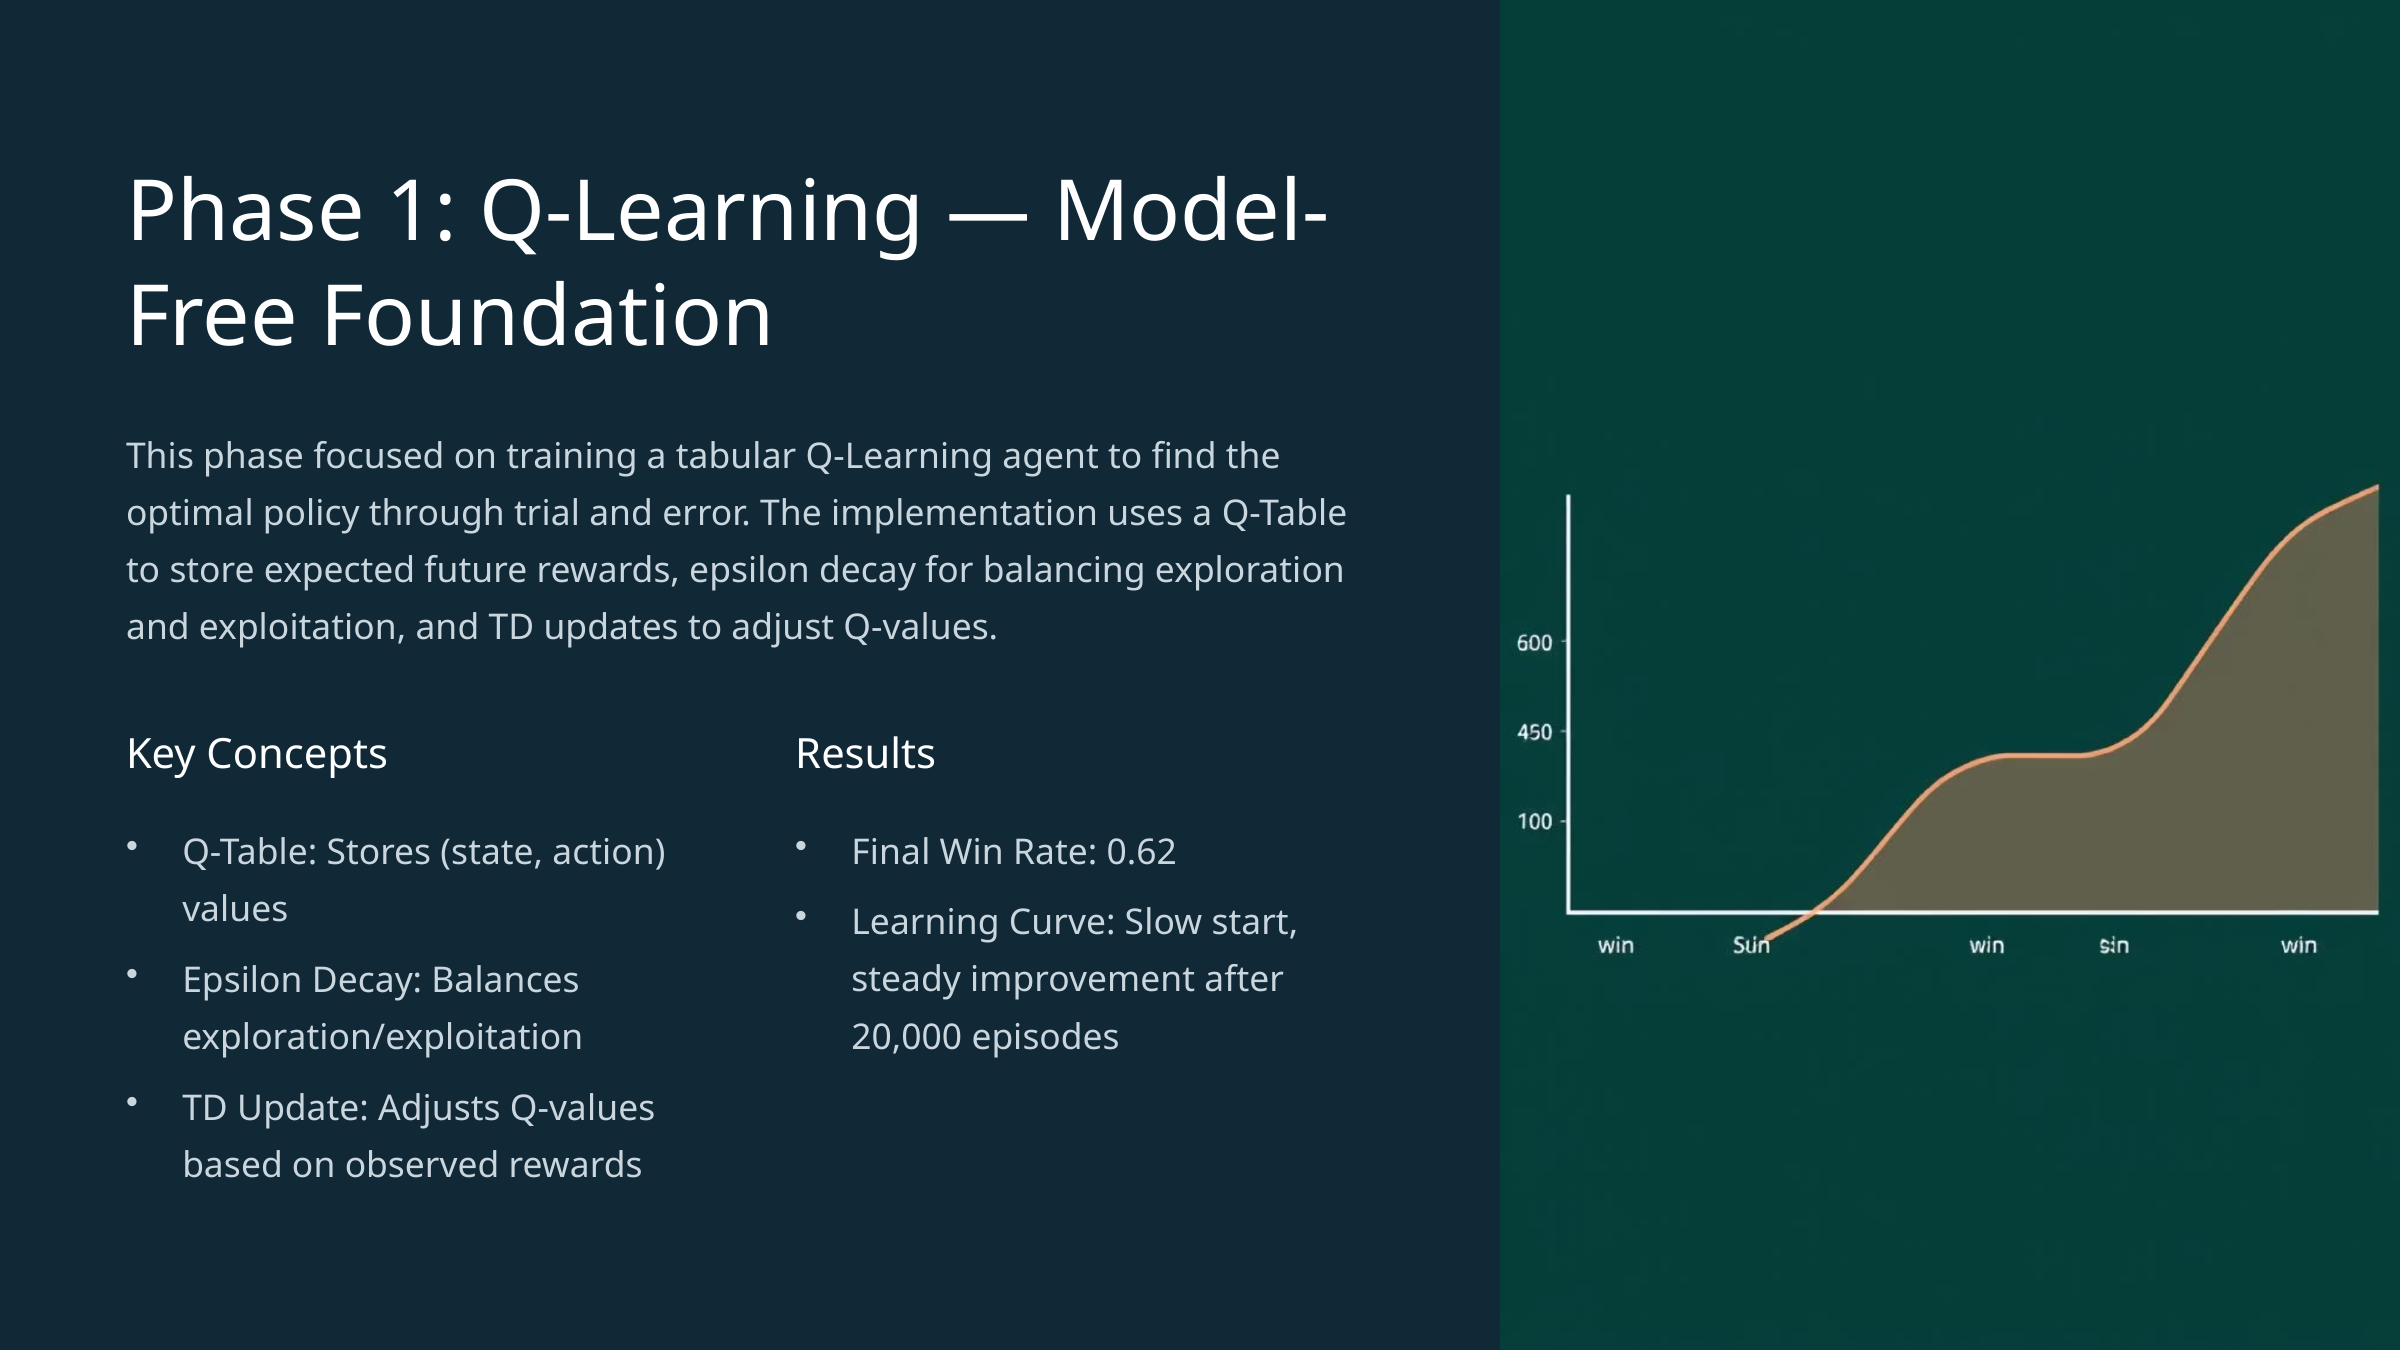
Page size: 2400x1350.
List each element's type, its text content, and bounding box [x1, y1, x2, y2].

text_box TD Update: Adjusts Q-values based on observed rewards [126, 1070, 707, 1186]
text_box This phase focused on training a tabular Q-Learning agent to find the optimal policy through trial and error. The implementation uses a Q-Table to store expected future rewards, epsilon decay for balancing exploration and exploitation, and TD updates to adjust Q-values. [126, 418, 1374, 649]
text_box Final Win Rate: 0.62 [795, 814, 1376, 872]
text_box Phase 1: Q-Learning — Model-Free Foundation [126, 152, 1374, 364]
text_box Q-Table: Stores (state, action) values [126, 814, 707, 930]
picture [1499, 0, 2400, 1350]
text_box Learning Curve: Slow start, steady improvement after 20,000 episodes [795, 884, 1376, 1058]
text_box Epsilon Decay: Balances exploration/exploitation [126, 942, 707, 1058]
text_box Key Concepts [126, 725, 550, 779]
text_box Results [795, 725, 1219, 779]
